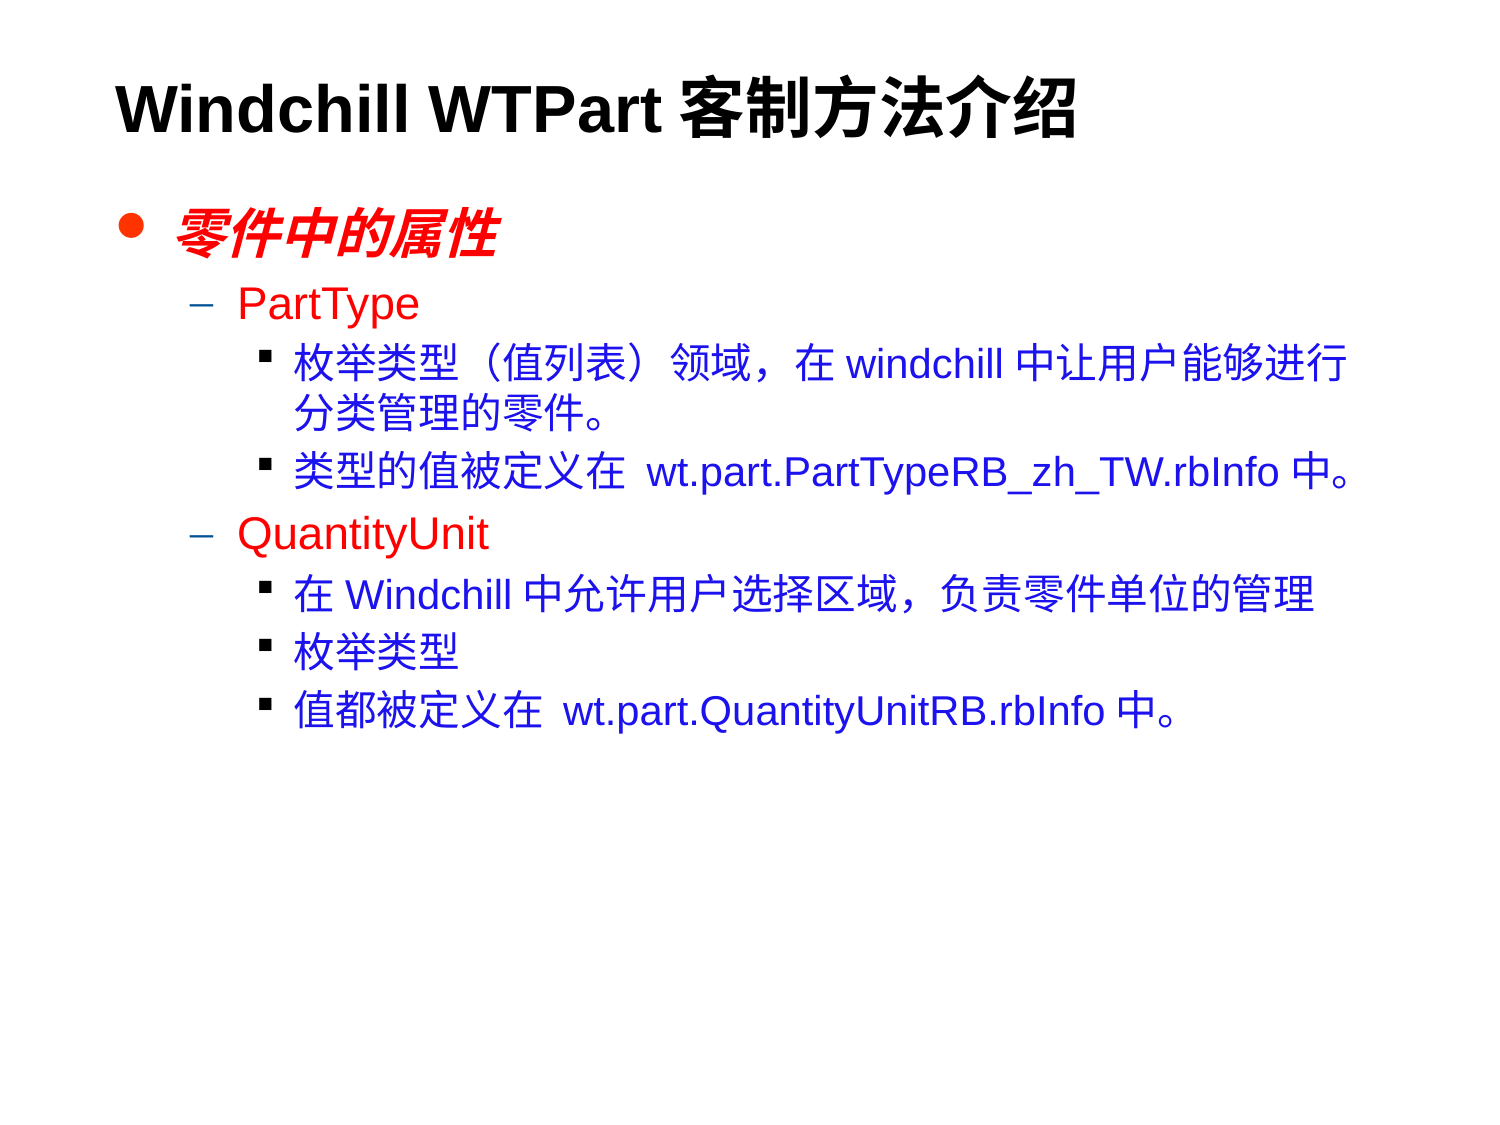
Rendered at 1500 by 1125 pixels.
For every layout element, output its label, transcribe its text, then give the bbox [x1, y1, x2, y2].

title Windchill WTPart客制方法介绍 [100, 52, 1395, 154]
list 零件中的属性 PartType 枚举类型（值列表）领域，在windchill中让用户能够进行分类管理的零件。 类型的值被定义在 wt.part.PartTypeRB_zh_TW.rbInfo中。 QuantityUnit 在Windchill中允许用户选择区域，负责零件单位的管理 枚举类型 值都被定义在 wt.part.QuantityUnitRB.rbInfo中。 [100, 191, 1403, 963]
